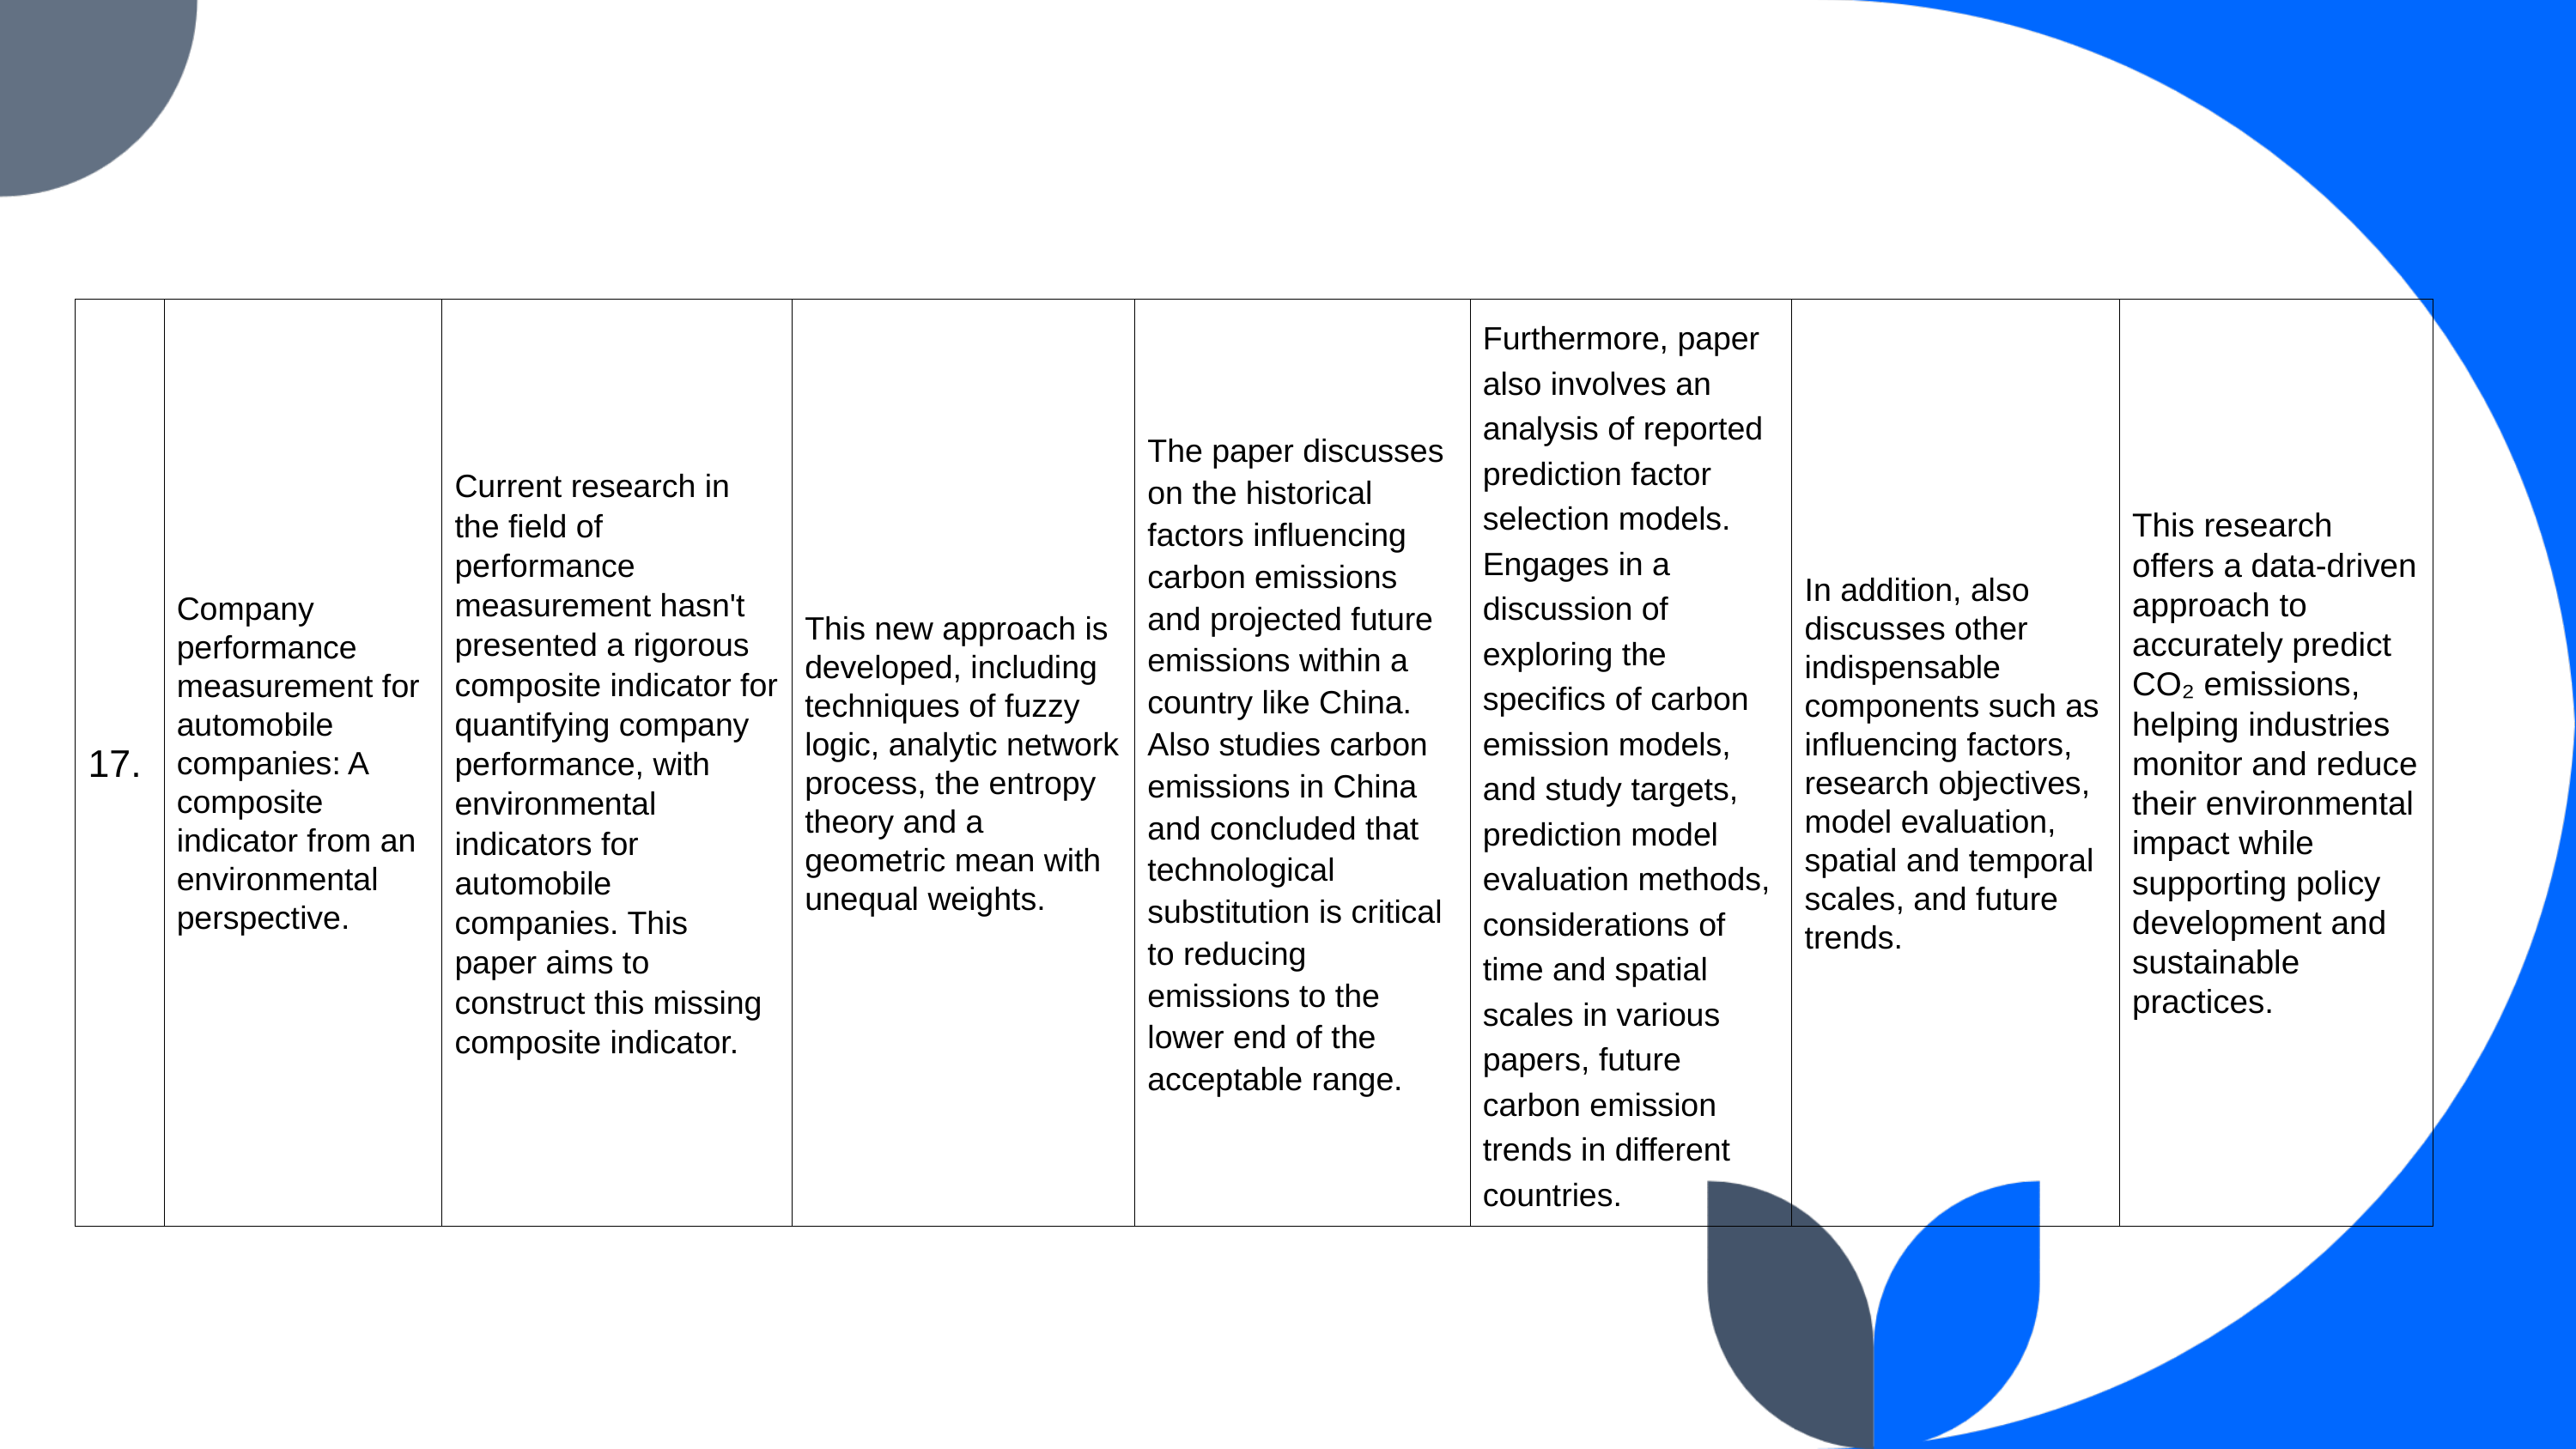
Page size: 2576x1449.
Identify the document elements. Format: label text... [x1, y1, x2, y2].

text_box [0, 0, 2576, 1449]
table_header Current research in the field of performance measurement hasn't presented a rigorous composite indicator for quantifying company performance, with environmental indicators for automobile companies. This paper aims to construct this missing composite indicator. [442, 300, 792, 1226]
table_header Company performance measurement for automobile companies: A composite indicator from an environmental perspective. [165, 300, 441, 1226]
table_header The paper discusses on the historical factors influencing carbon emissions and projected future emissions within a country like China. Also studies carbon emissions in China and concluded that technological substitution is critical to reducing emissions to the lower end of the acceptable range. [1135, 300, 1470, 1226]
table_header This research offers a data-driven approach to accurately predict CO₂ emissions, helping industries monitor and reduce their environmental impact while supporting policy development and sustainable practices. [2120, 300, 2433, 1226]
table_header Furthermore, paper also involves an analysis of reported prediction factor selection models. Engages in a discussion of exploring the specifics of carbon emission models, and study targets, prediction model evaluation methods, considerations of time and spatial scales in various papers, future carbon emission trends in different countries. [1471, 300, 1791, 1226]
table_header This new approach is developed, including techniques of fuzzy logic, analytic network process, the entropy theory and a geometric mean with unequal weights. [793, 300, 1134, 1226]
table_header 17. [76, 300, 164, 1226]
table_header In addition, also discusses other indispensable components such as influencing factors, research objectives, model evaluation, spatial and temporal scales, and future trends. [1792, 300, 2119, 1226]
